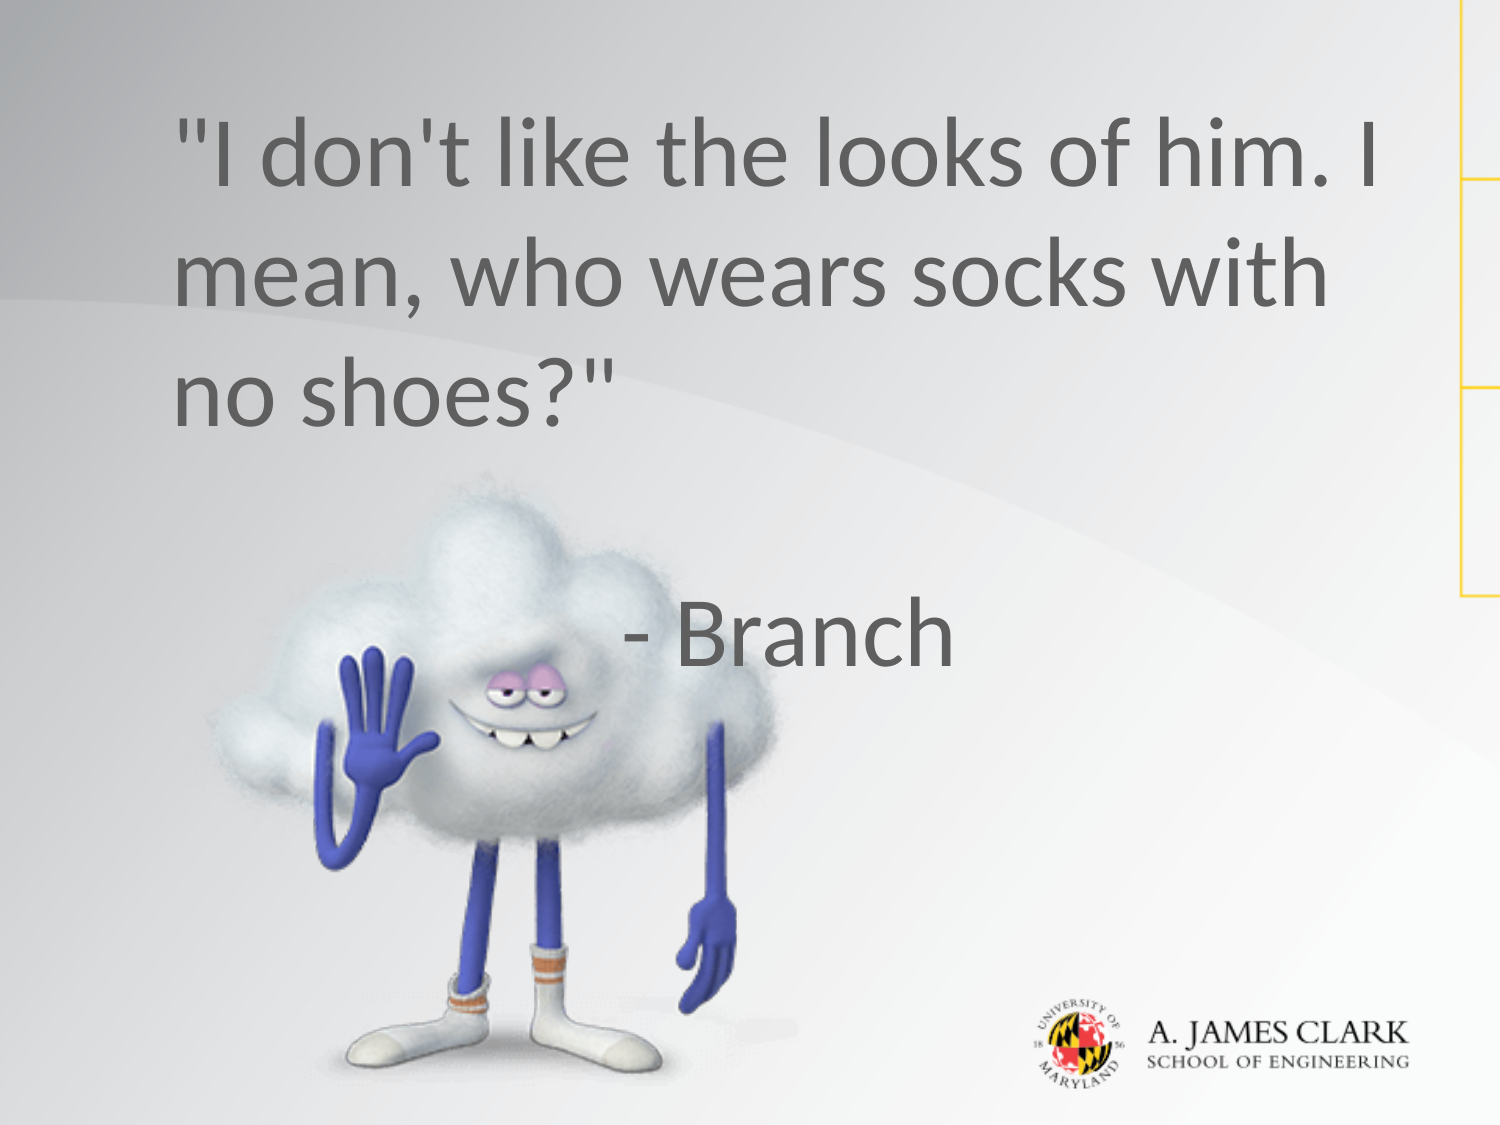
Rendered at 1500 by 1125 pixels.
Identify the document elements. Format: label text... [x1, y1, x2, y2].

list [180, 457, 809, 1086]
text_box "I don't like the looks of him. I mean, who wears socks with no shoes?" - Branch [156, 79, 1407, 814]
title [75, 45, 1407, 231]
